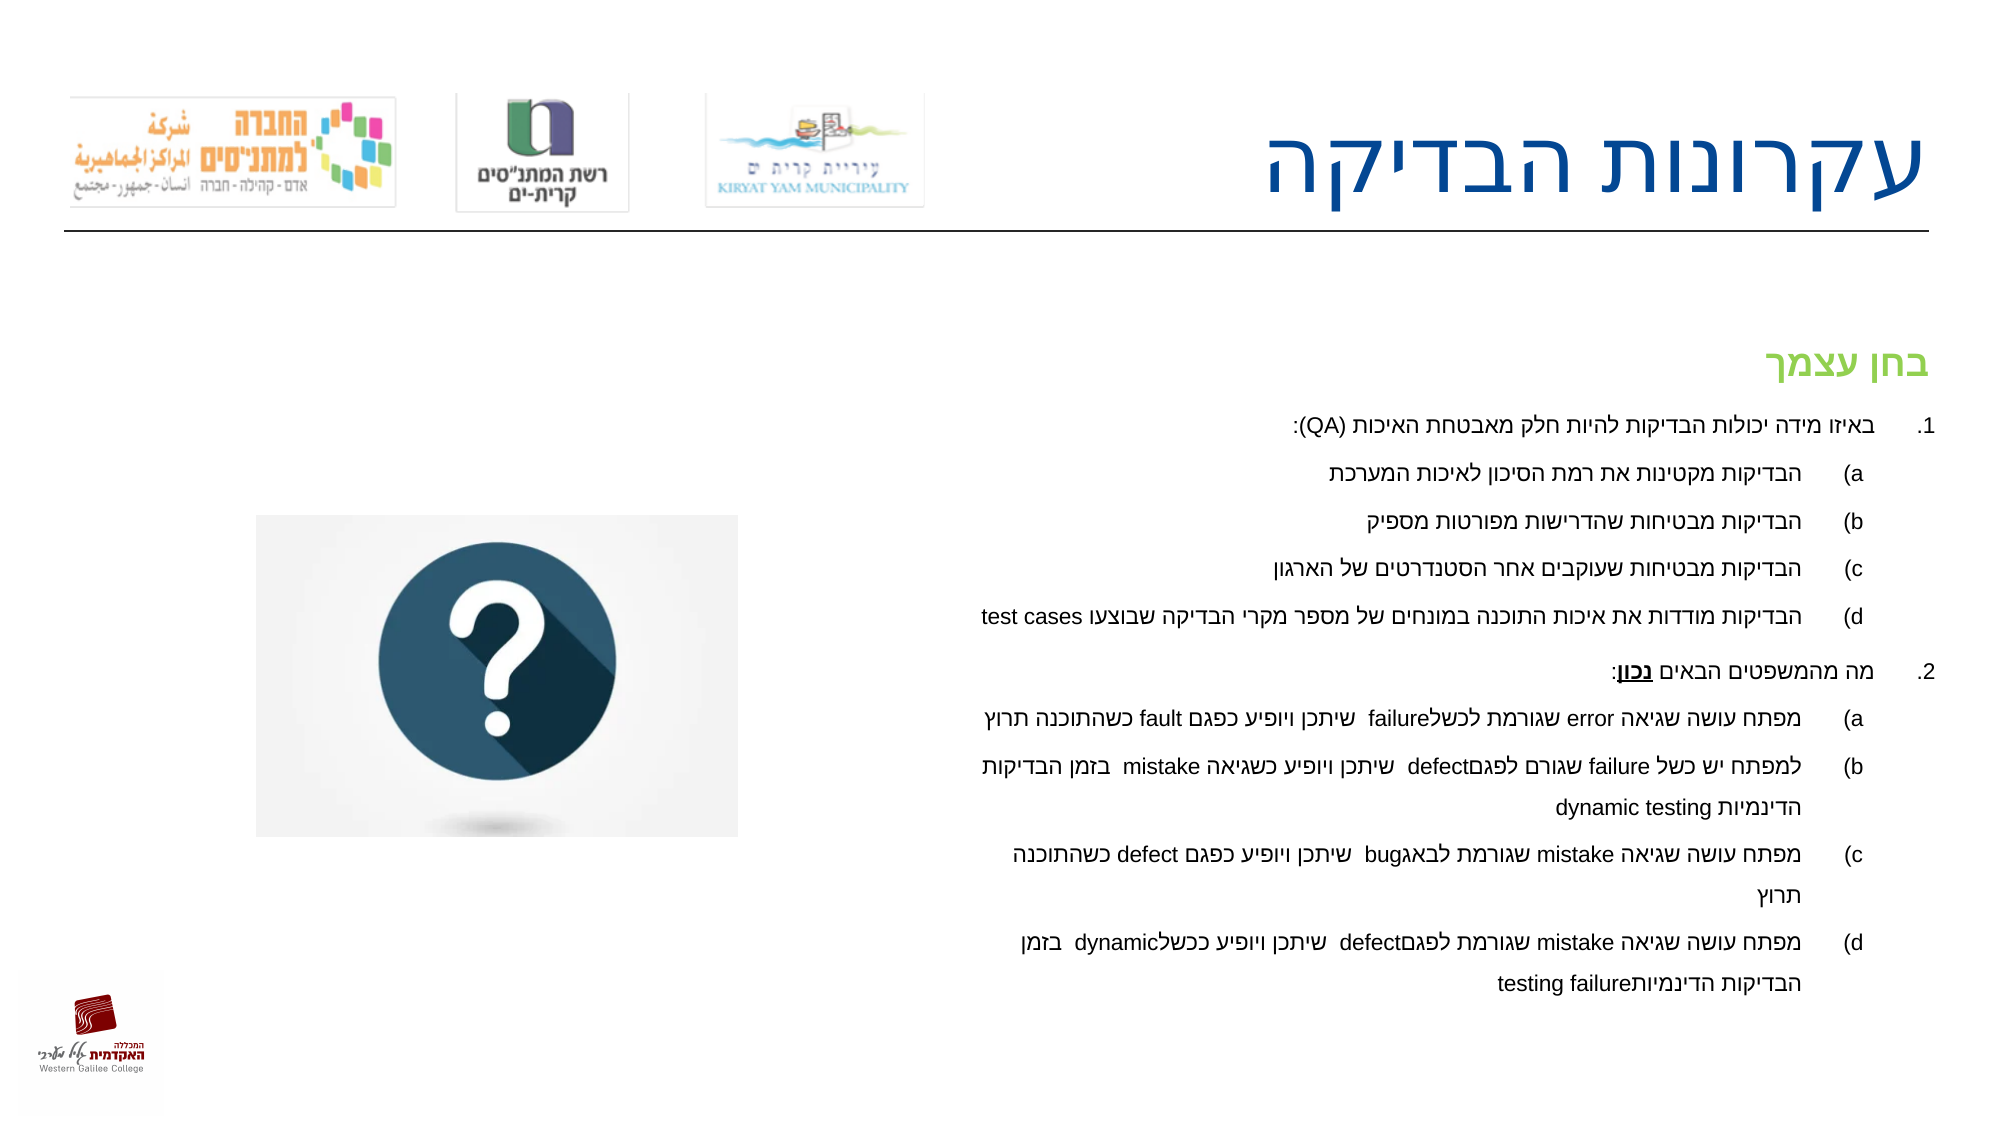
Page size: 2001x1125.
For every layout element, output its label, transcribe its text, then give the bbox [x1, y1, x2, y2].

title עקרונות הבדיקה [64, 55, 1930, 221]
picture [70, 93, 925, 213]
picture [18, 970, 164, 1116]
list בחן עצמך באיזו מידה יכולות הבדיקות להיות חלק מאבטחת האיכות (QA): הבדיקות מקטינות את רמת הסיכון לאיכות המערכת הבדיקות מבטיחות שהדרישות מפורטות מספיק הבדיקות מבטיחות שעוקבים אחר הסטנדרטים של הארגון הבדיקות מודדות את איכות התוכנה במונחים של מספר מקרי הבדיקה שבוצעו test cases מה מהמשפטים הבאים נכון: מפתח עושה שגיאה error שגורמת לכשלfailure שיתכן ויופיע כפגם fault כשהתוכנה תרוץ למפתח יש כשל failure שגורם לפגםdefect שיתכן ויופיע כשגיאה mistake בזמן הבדיקות הדינמיות dynamic testing מפתח עושה שגיאה mistake שגורמת לבאגbug שיתכן ויופיע כפגם defect כשהתוכנה תרוץ מפתח עושה שגיאה mistake שגורמת לפגםdefect שיתכן ויופיע ככשלdynamic בזמן הבדיקות הדינמיותtesting failure [979, 309, 1930, 1043]
picture [256, 515, 738, 837]
